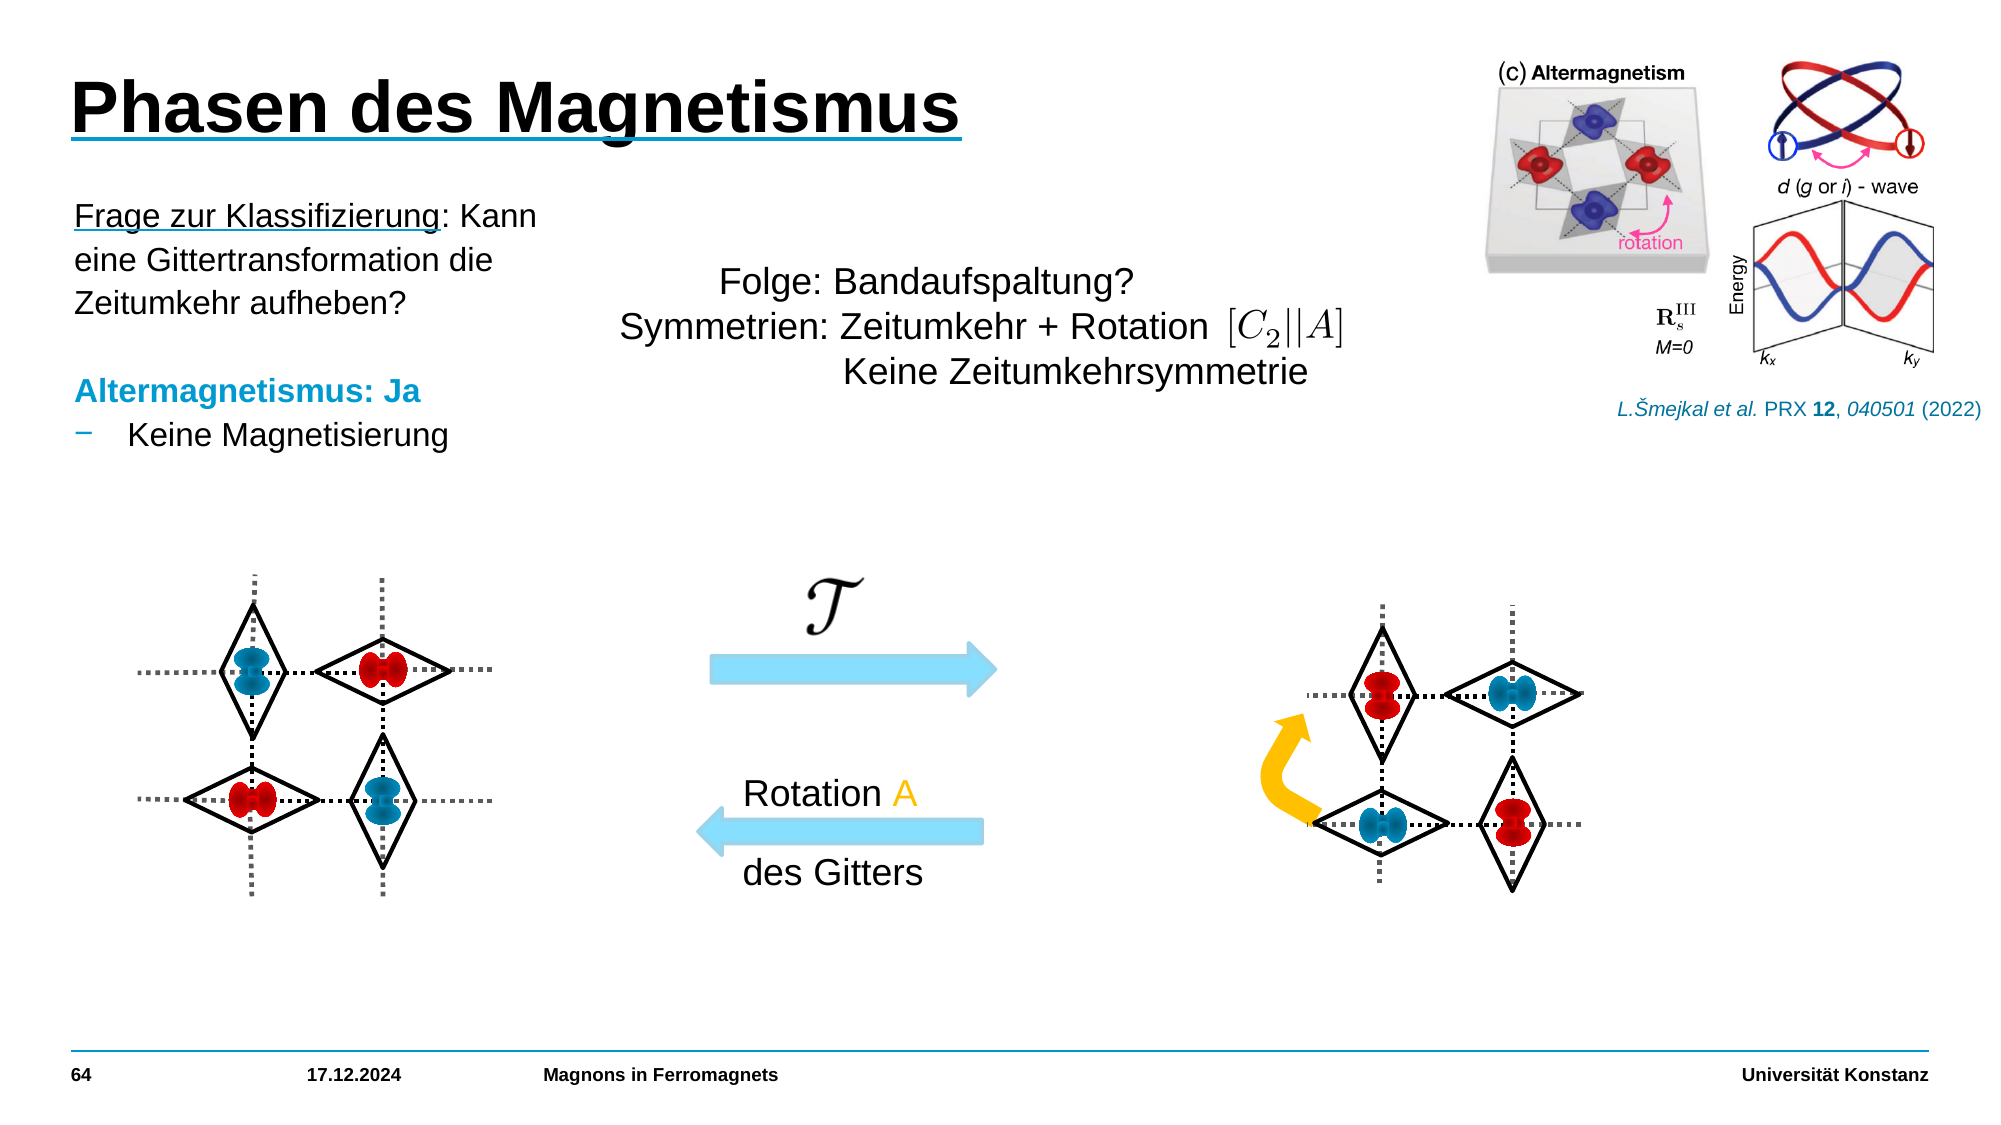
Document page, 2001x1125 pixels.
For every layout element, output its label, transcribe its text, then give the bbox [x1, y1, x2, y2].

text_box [137, 574, 493, 897]
list Frage zur Klassifizierung: Kann eine Gittertransformation die Zeitumkehr aufheben? Altermagnetismus: Ja Keine Magnetisierung [74, 232, 598, 946]
title Phasen des Magnetismus [70, 66, 1457, 232]
text_box [709, 641, 998, 698]
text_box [227, 653, 276, 690]
footer Magnons in Ferromagnets [543, 1058, 1489, 1094]
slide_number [306, 1058, 512, 1094]
slide_number 64 [70, 1058, 276, 1094]
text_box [1358, 677, 1407, 714]
text_box des Gitters [727, 840, 939, 901]
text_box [358, 783, 407, 819]
picture [793, 558, 873, 645]
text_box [228, 781, 277, 818]
picture [1222, 300, 1348, 354]
picture [1479, 61, 1951, 372]
text_box Folge: Bandaufspaltung? [704, 249, 1150, 295]
text_box [696, 805, 984, 857]
text_box L.Šmejkal et al. PRX 12, 040501 (2022) [1602, 388, 1997, 428]
text_box Symmetrien: Zeitumkehr + Rotation Keine Zeitumkehrsymmetrie [454, 295, 1385, 400]
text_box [1488, 675, 1537, 712]
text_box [359, 651, 407, 688]
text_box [1359, 807, 1407, 844]
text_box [1306, 601, 1584, 892]
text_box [1489, 804, 1538, 841]
text_box Rotation A [729, 761, 932, 822]
text_box [1258, 711, 1301, 824]
